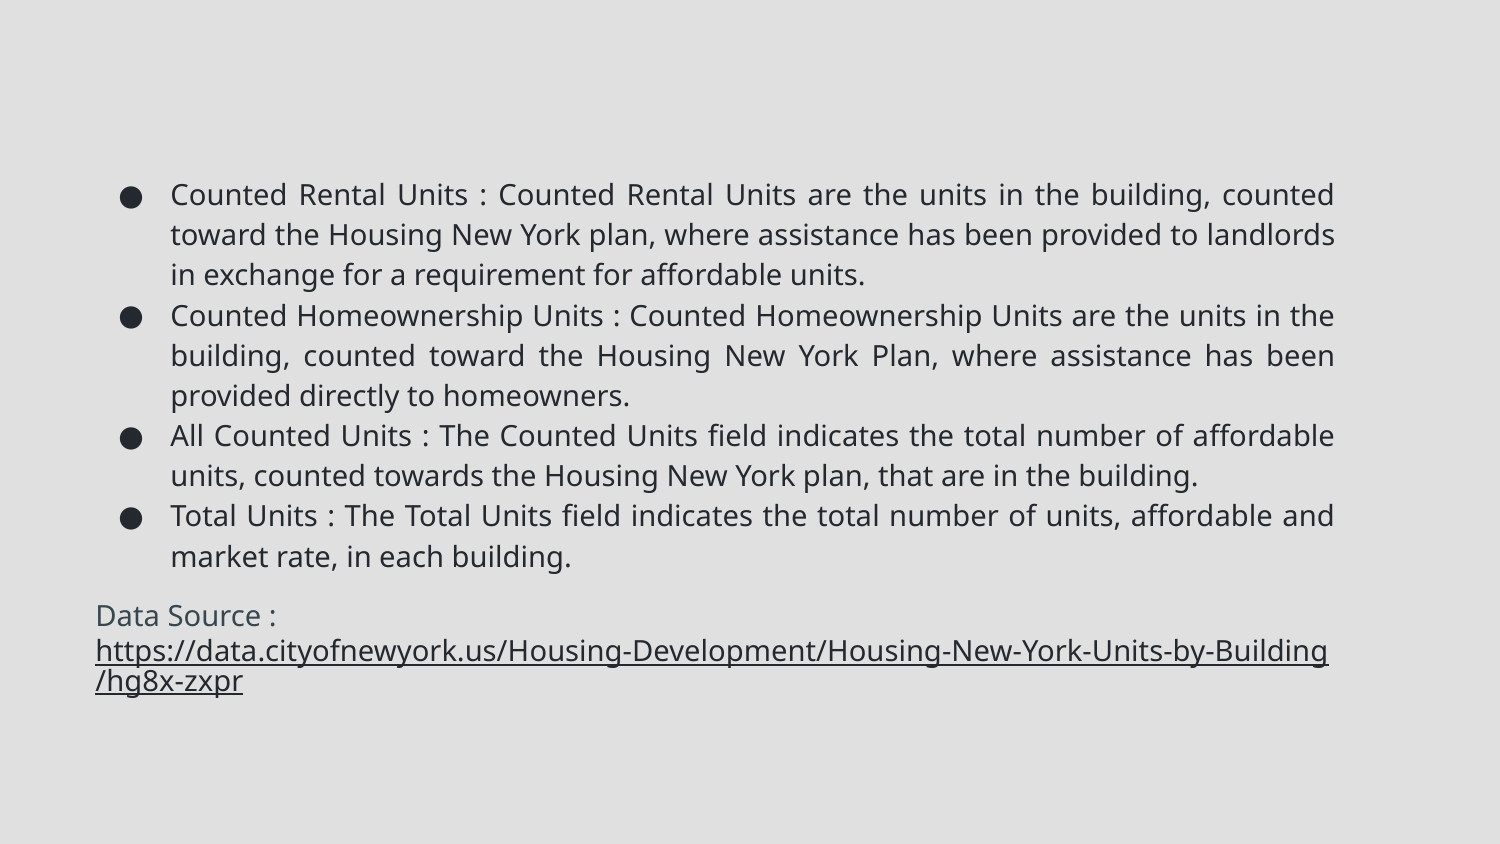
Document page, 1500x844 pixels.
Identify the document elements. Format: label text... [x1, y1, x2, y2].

title Counted Rental Units : Counted Rental Units are the units in the building, counted toward the Housing New York plan, where assistance has been provided to landlords in exchange for a requirement for affordable units. Counted Homeownership Units : Counted Homeownership Units are the units in the building, counted toward the Housing New York Plan, where assistance has been provided directly to homeowners. All Counted Units : The Counted Units field indicates the total number of affordable units, counted towards the Housing New York plan, that are in the building. Total Units : The Total Units field indicates the total number of units, affordable and market rate, in each building. Data Source : https://data.cityofnewyork.us/Housing-Development/Housing-New-York-Units-by-Building/hg8x-zxpr [80, 86, 1352, 758]
